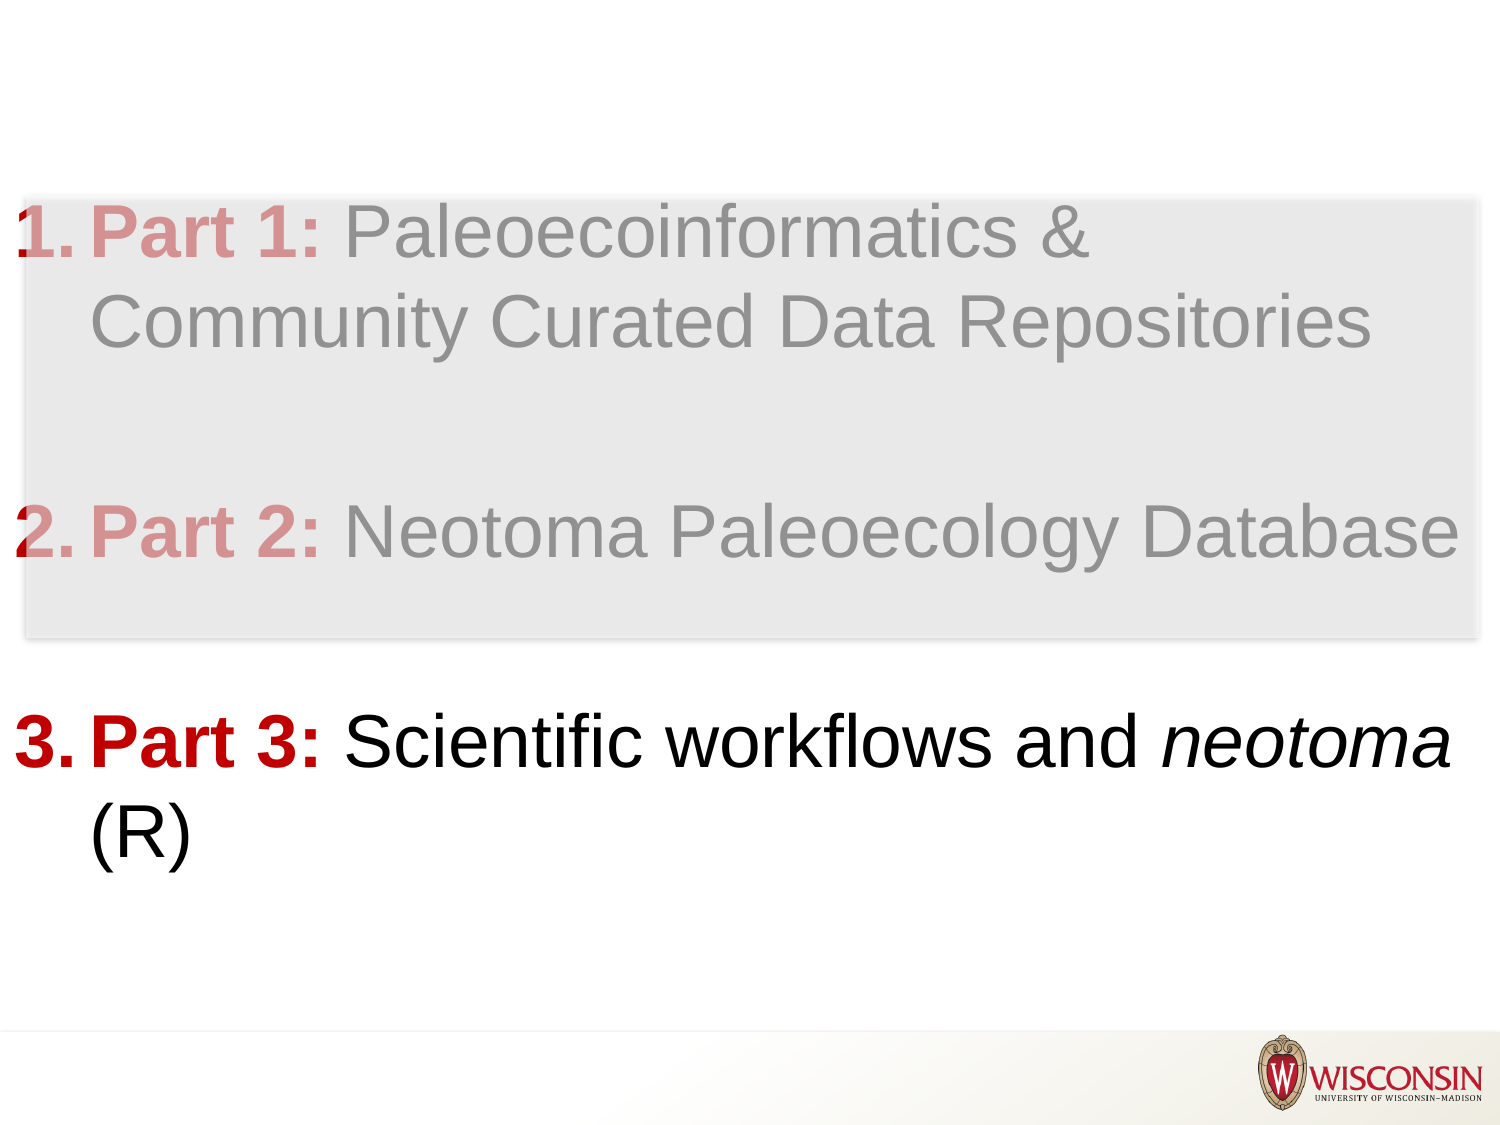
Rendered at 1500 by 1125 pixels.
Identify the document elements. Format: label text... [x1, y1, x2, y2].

text_box [26, 195, 1480, 639]
list Part 1: Paleoecoinformatics & Community Curated Data Repositories Part 2: Neotoma Paleoecology Database Part 3: Scientific workflows and neotoma (R) [0, 175, 1497, 960]
picture [1258, 1033, 1484, 1111]
